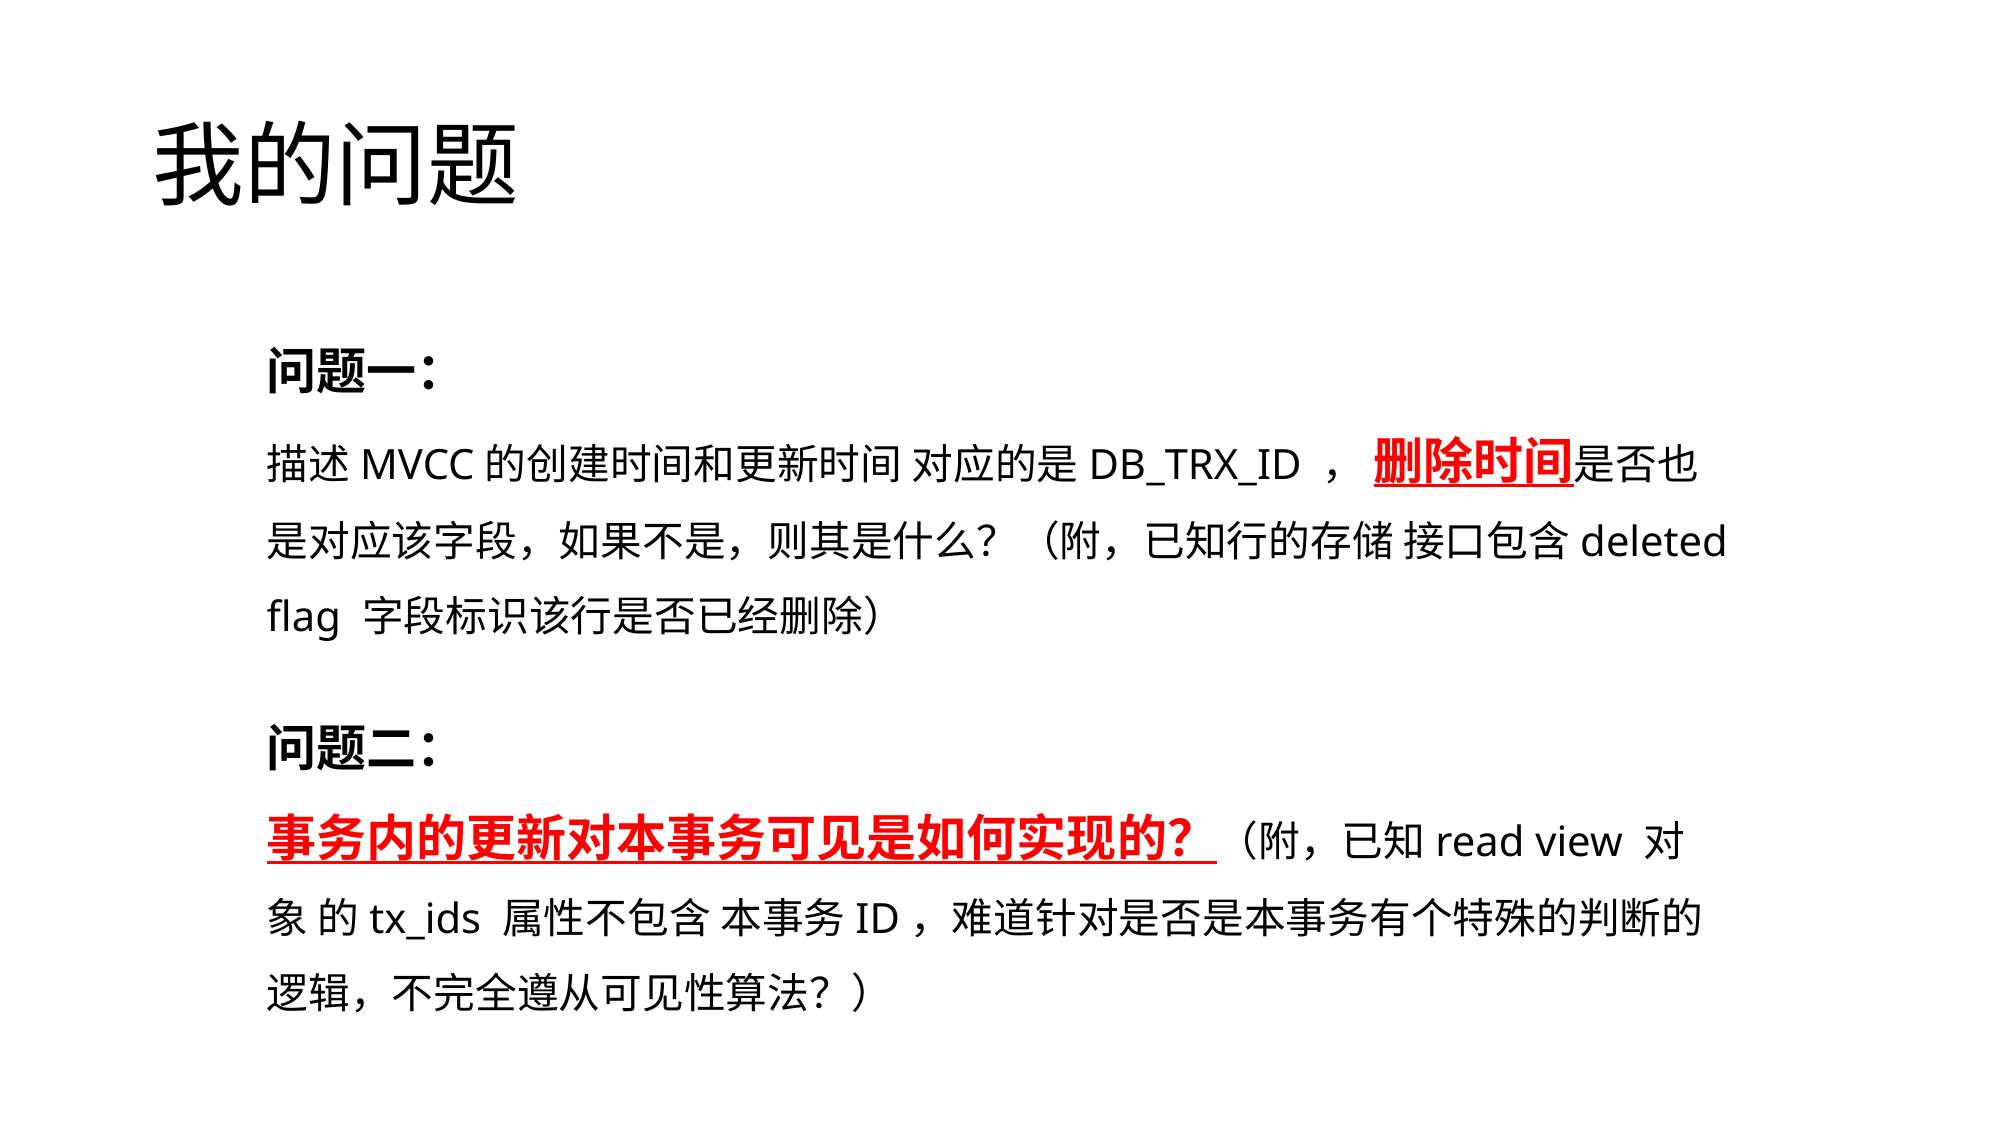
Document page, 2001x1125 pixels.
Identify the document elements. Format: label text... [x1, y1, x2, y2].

text_box 问题二： 事务内的更新对本事务可见是如何实现的？（附，已知read view 对象 的tx_ids 属性不包含 本事务ID，难道针对是否是本事务有个特殊的判断的逻辑，不完全遵从可见性算法？） [251, 679, 1737, 1025]
title 我的问题 [137, 59, 1863, 278]
text_box 问题一： 描述MVCC的创建时间和更新时间 对应的是DB_TRX_ID ， 删除时间是否也是对应该字段，如果不是，则其是什么？（附，已知行的存储 接口包含deleted flag 字段标识该行是否已经删除） [251, 302, 1748, 648]
